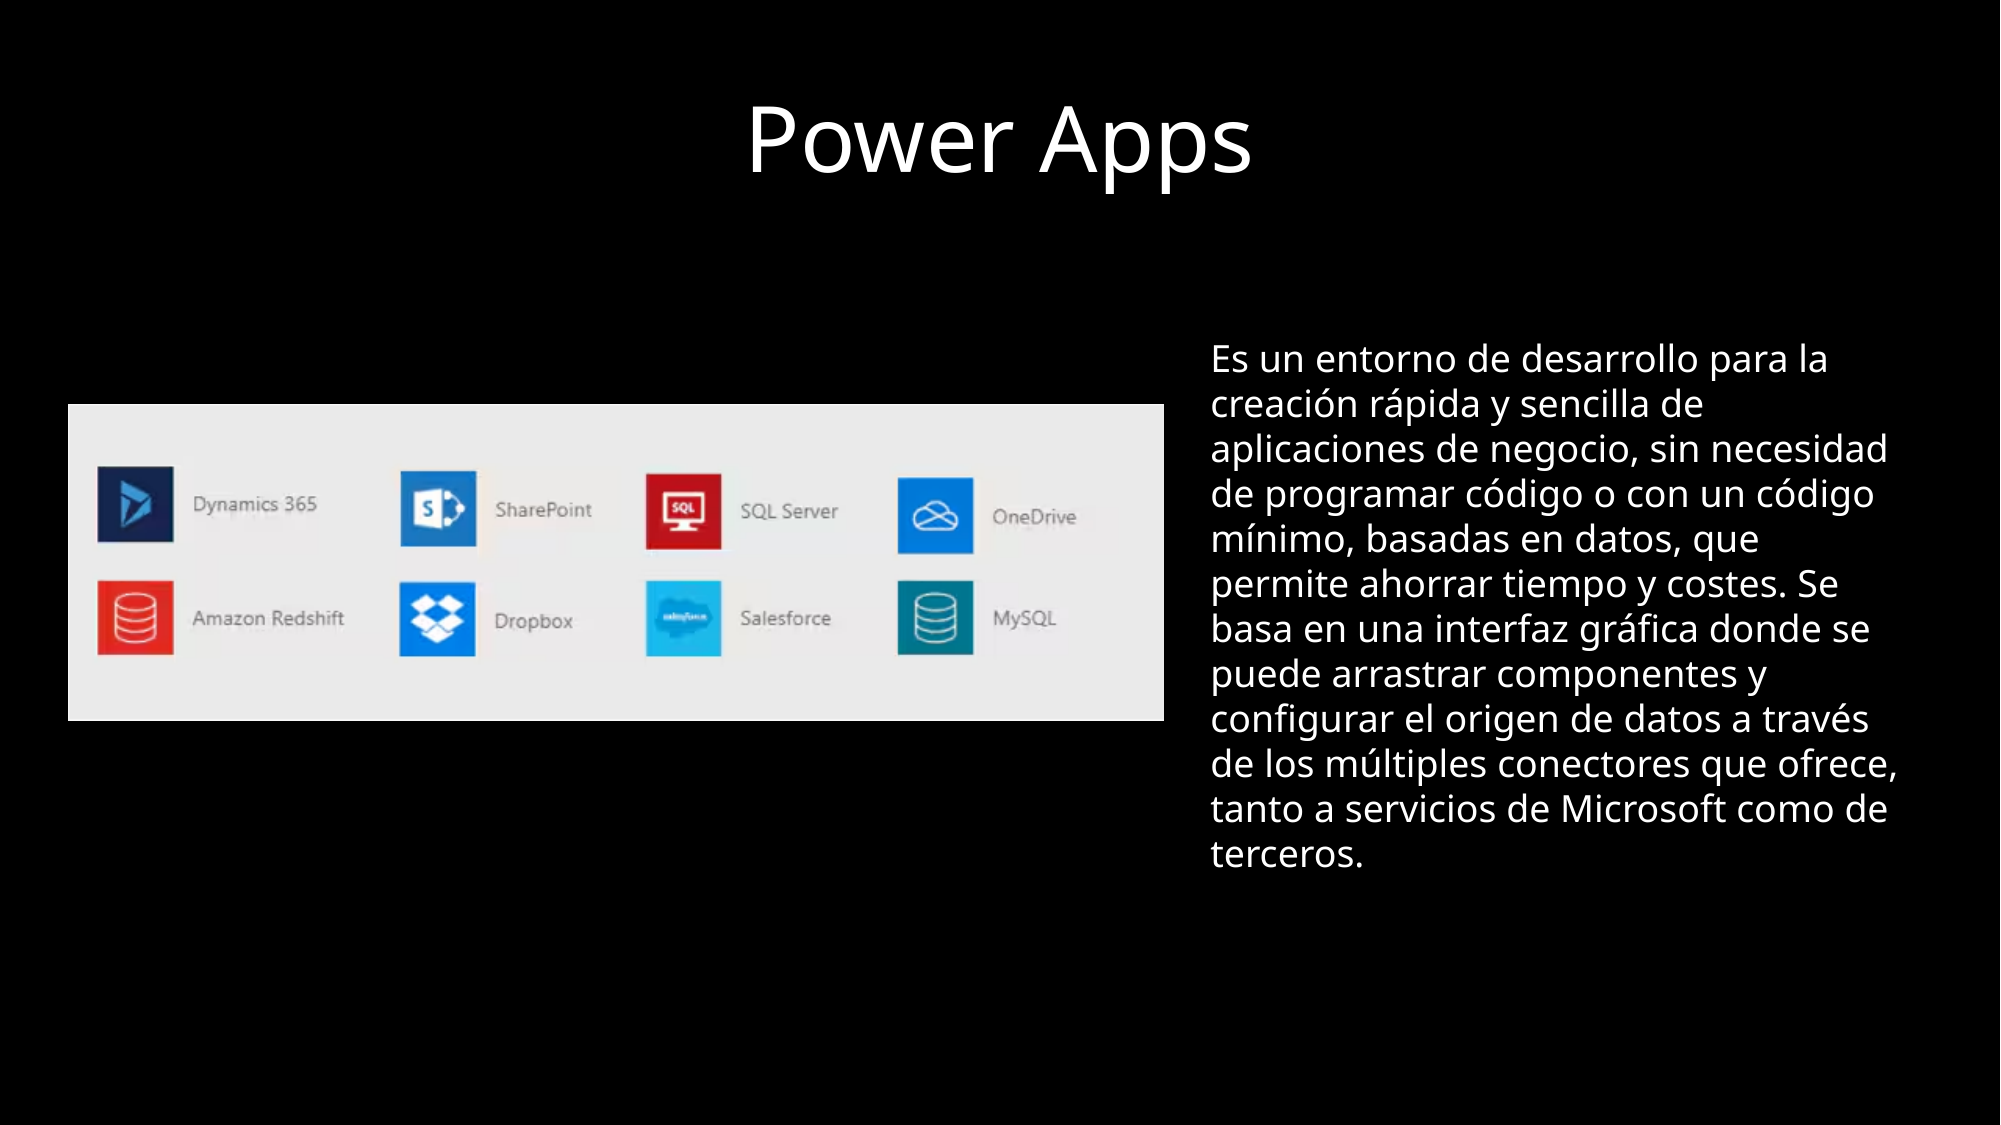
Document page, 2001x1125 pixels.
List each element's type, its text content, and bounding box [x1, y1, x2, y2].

picture [68, 404, 1164, 721]
text_box Es un entorno de desarrollo para la creación rápida y sencilla de aplicaciones de negocio, sin necesidad de programar código o con un código mínimo, basadas en datos, que permite ahorrar tiempo y costes. Se basa en una interfaz gráfica donde se puede arrastrar componentes y configurar el origen de datos a través de los múltiples conectores que ofrece, tanto a servicios de Microsoft como de terceros. [1195, 327, 1921, 883]
text_box Power Apps [489, 72, 1511, 198]
